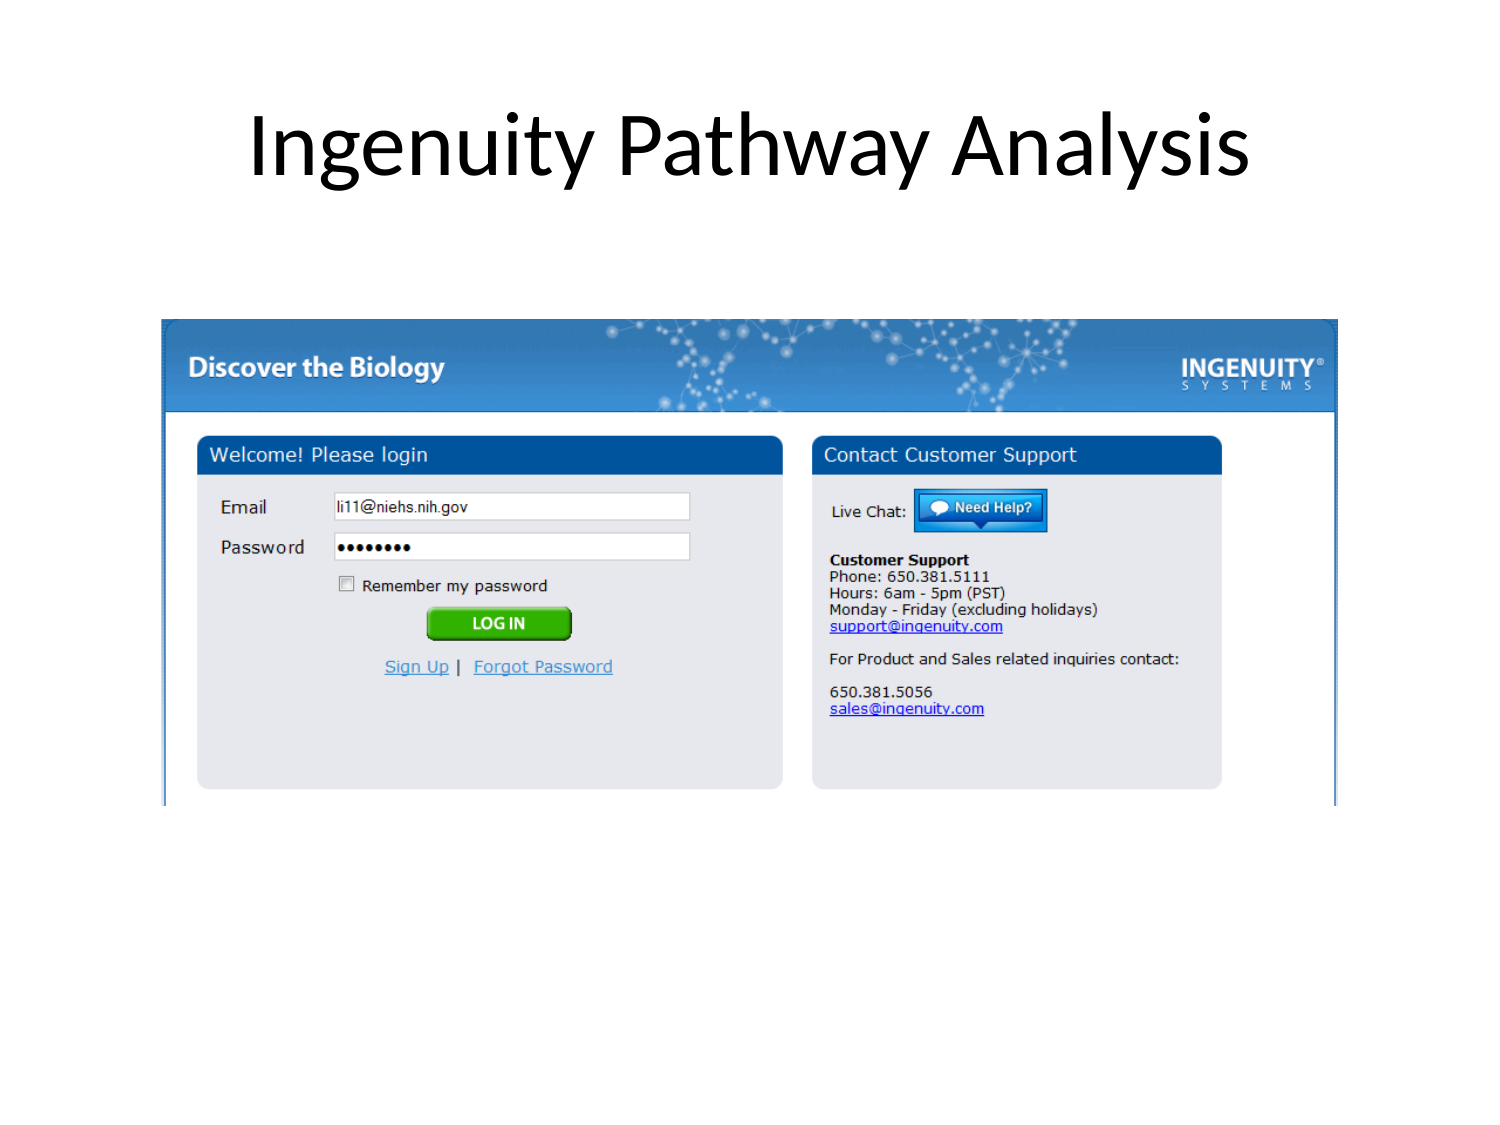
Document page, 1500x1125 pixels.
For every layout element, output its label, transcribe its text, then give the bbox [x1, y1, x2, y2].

title Ingenuity Pathway Analysis [75, 45, 1425, 233]
picture [161, 318, 1339, 807]
